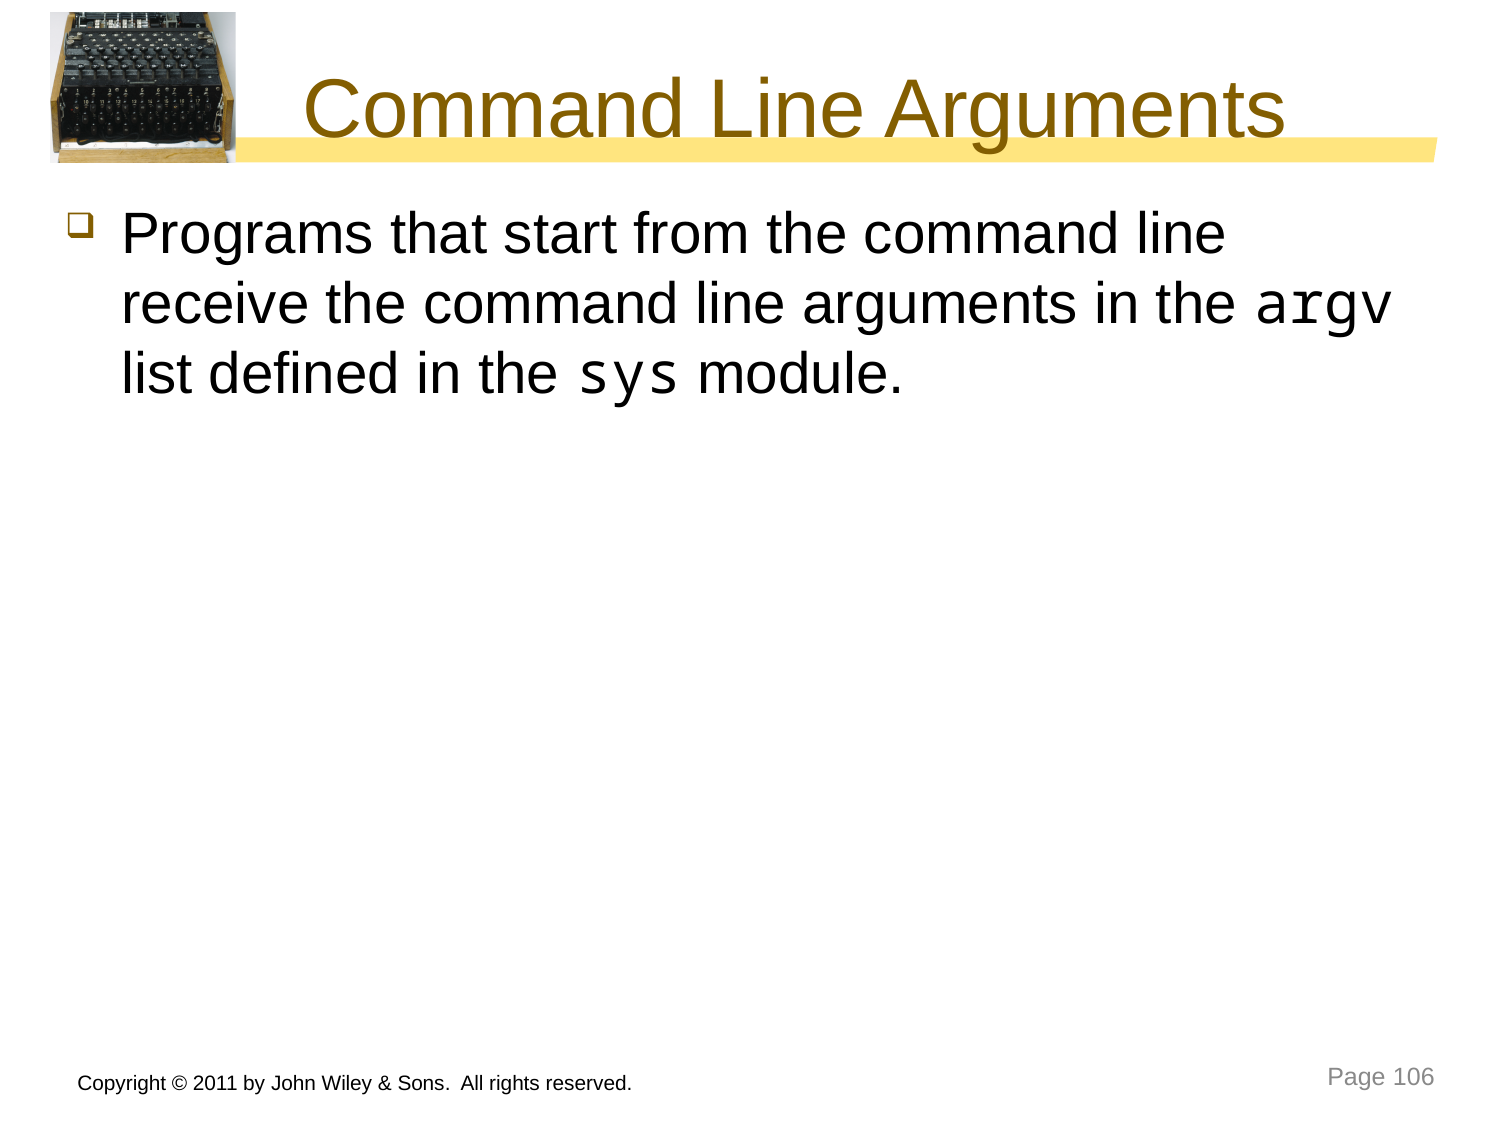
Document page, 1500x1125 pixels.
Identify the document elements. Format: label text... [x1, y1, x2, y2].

slide_number Page 106 [1187, 1050, 1450, 1100]
title Command Line Arguments [287, 44, 1451, 163]
list Programs that start from the command line receive the command line arguments in the argv list defined in the sys module. [49, 187, 1438, 1026]
footer Copyright © 2011 by John Wiley & Sons. All rights reserved. [62, 1037, 726, 1104]
